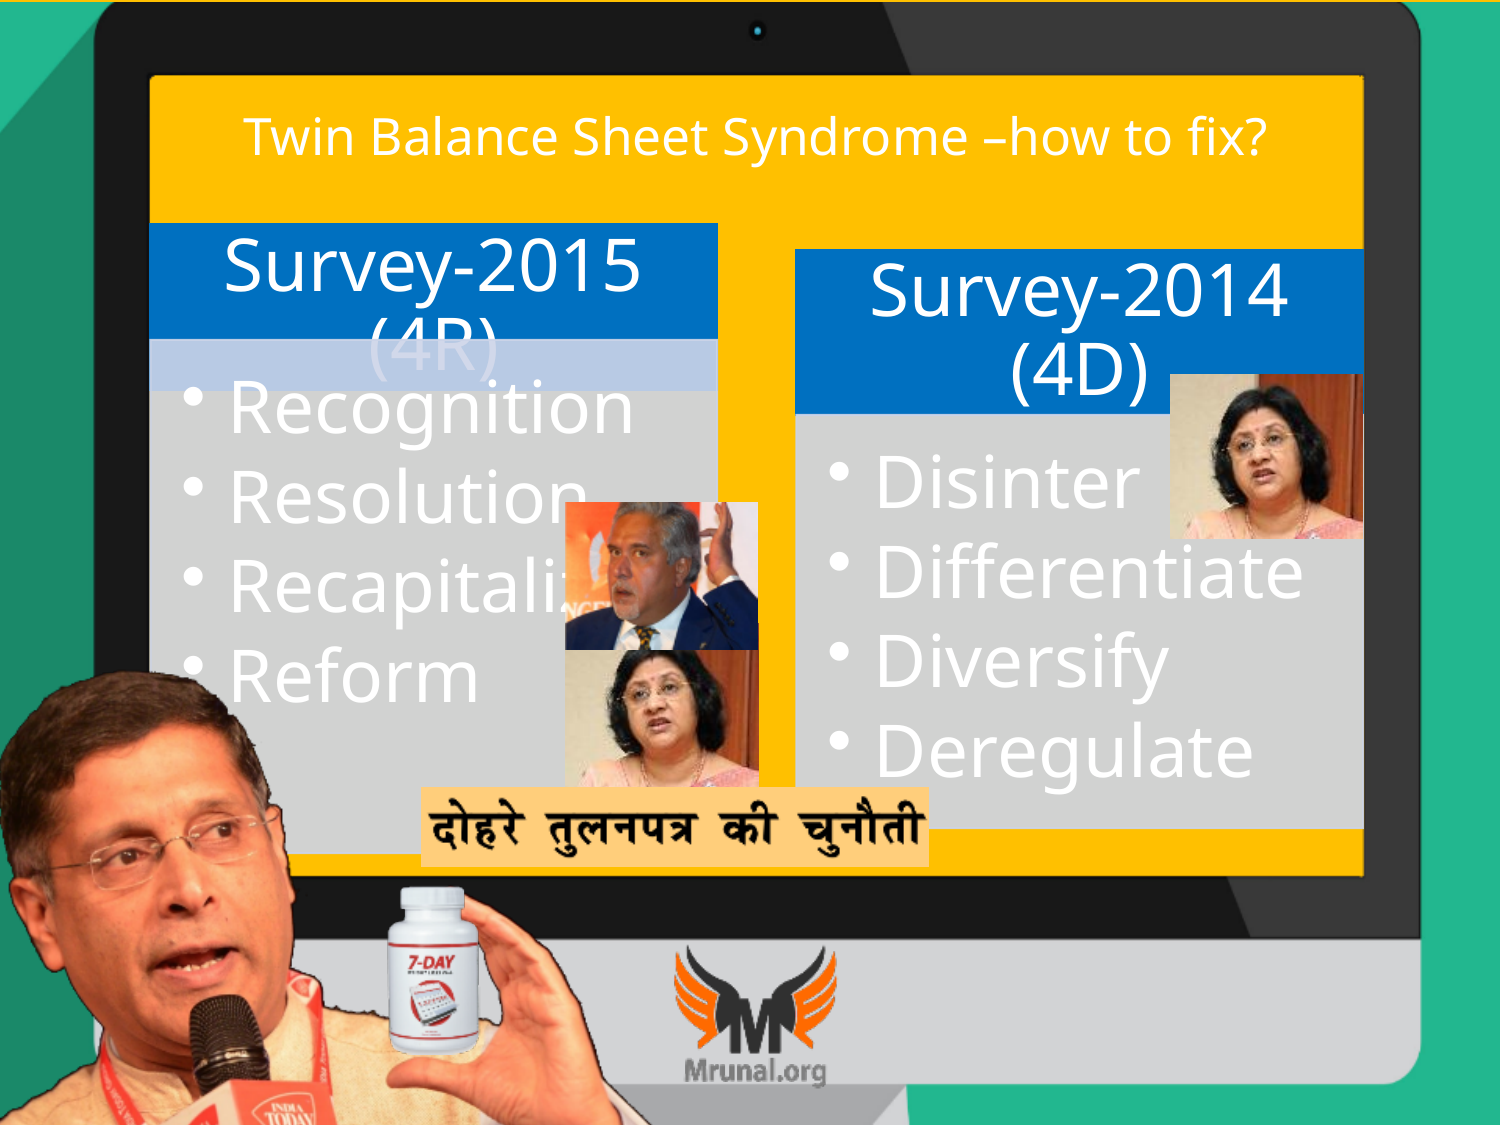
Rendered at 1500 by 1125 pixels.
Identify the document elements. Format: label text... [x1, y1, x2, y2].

title Twin Balance Sheet Syndrome –how to fix? [149, 76, 1363, 201]
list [150, 200, 1363, 877]
picture [0, 2, 1500, 1125]
